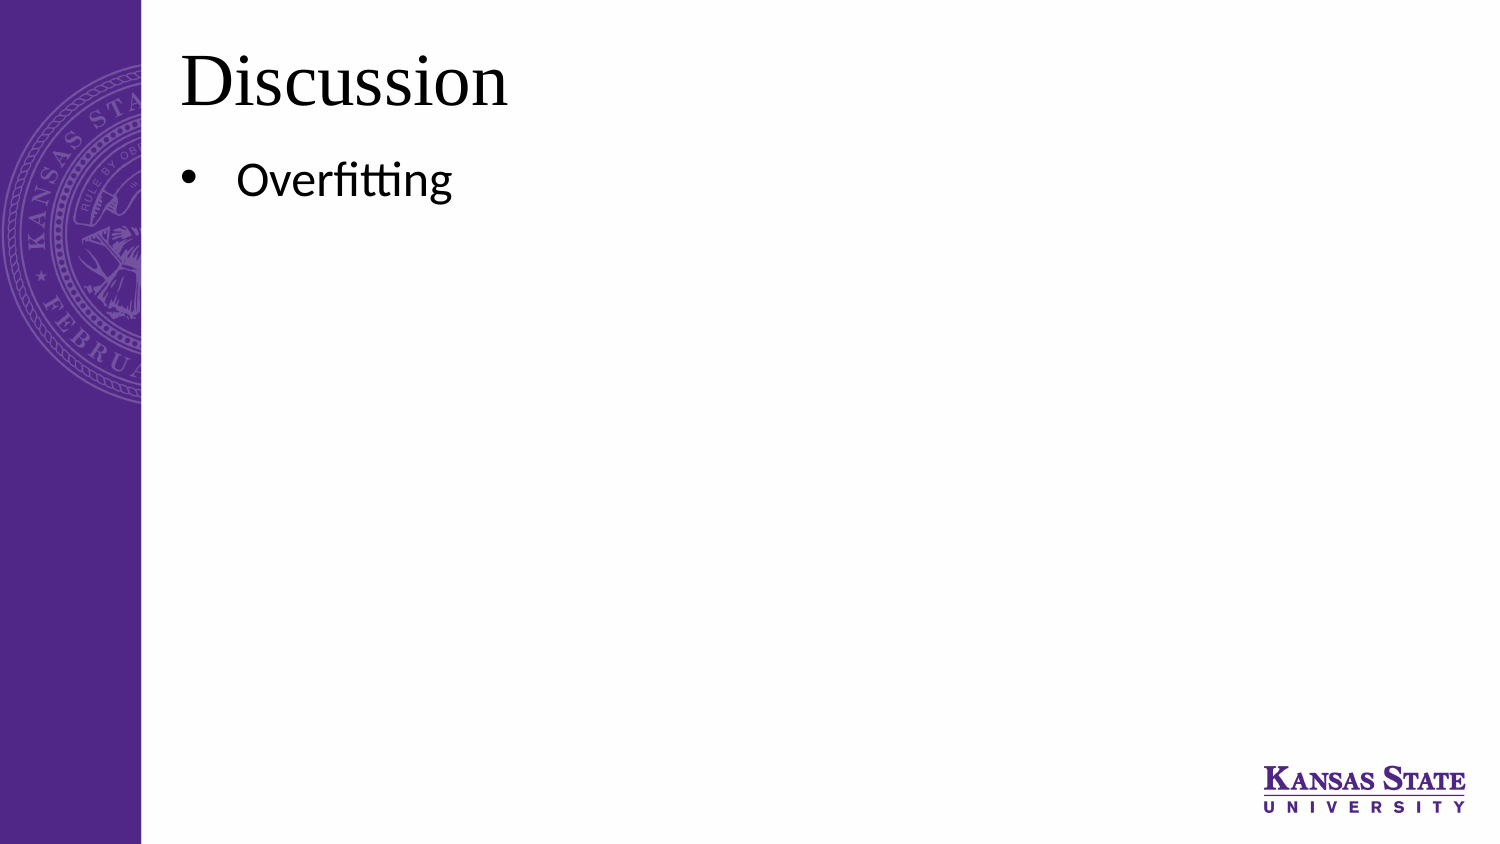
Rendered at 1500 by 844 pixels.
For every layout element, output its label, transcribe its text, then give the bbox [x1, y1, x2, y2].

list Overfitting [165, 139, 1418, 705]
picture [0, 0, 1500, 844]
title Discussion [165, 30, 1418, 120]
